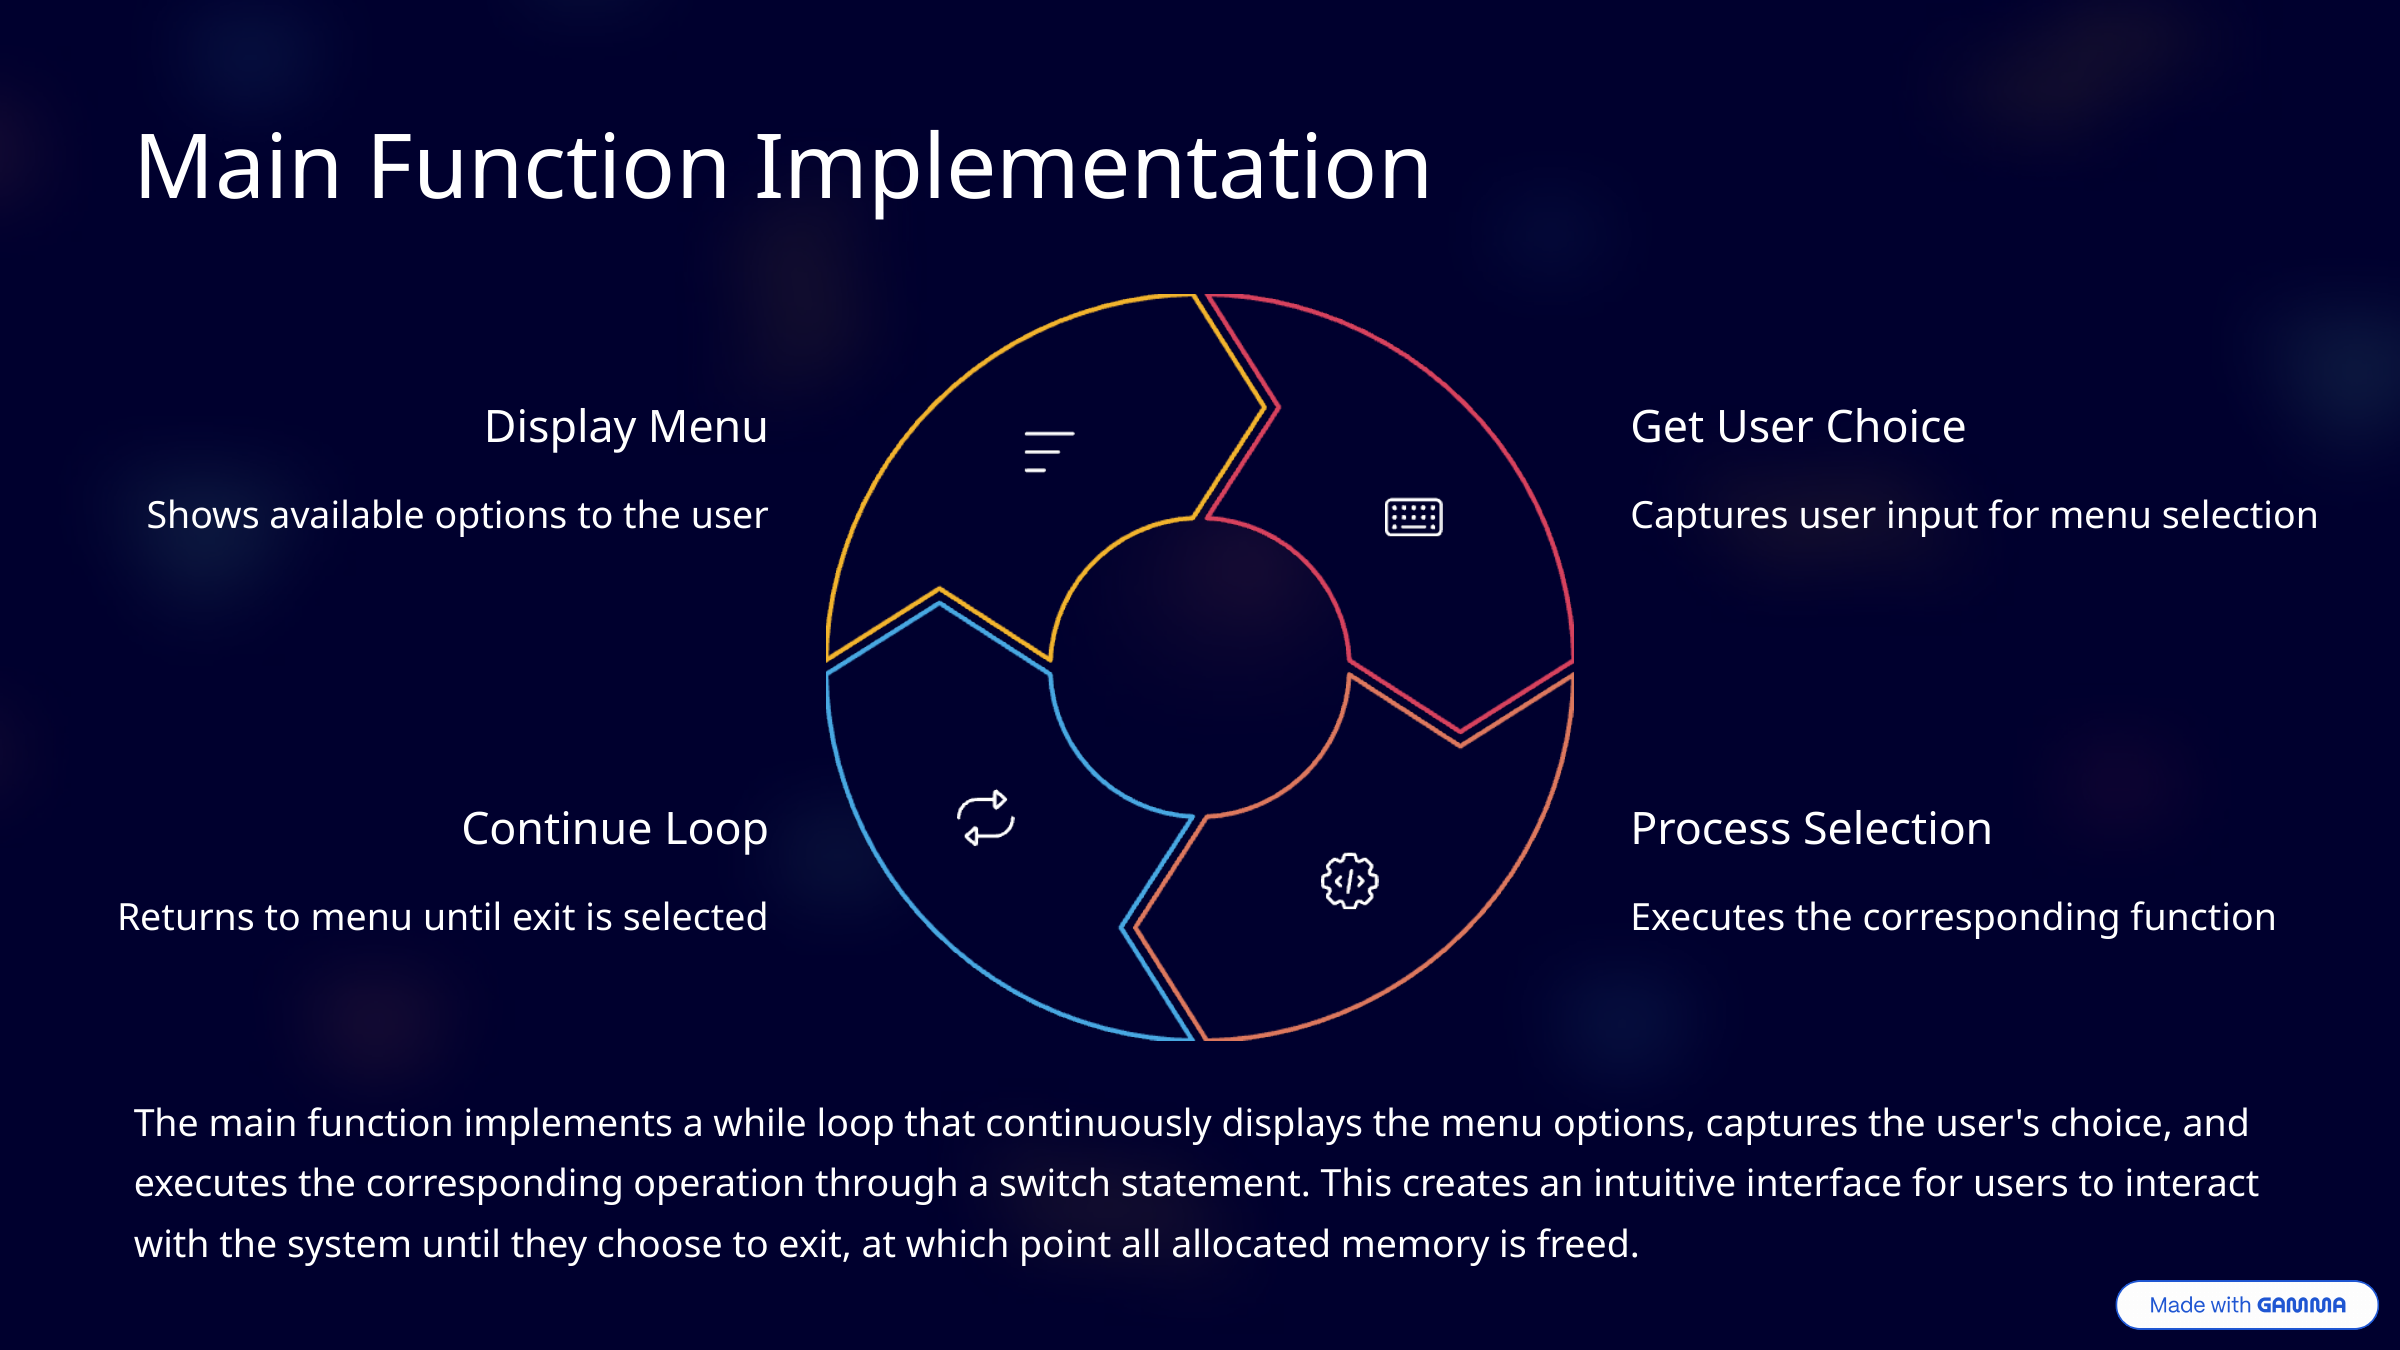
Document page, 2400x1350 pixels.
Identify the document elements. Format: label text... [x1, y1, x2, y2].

text_box Shows available options to the user [133, 475, 770, 537]
picture [2106, 1271, 2389, 1339]
text_box Display Menu [319, 396, 770, 453]
picture [826, 294, 1574, 1041]
text_box Captures user input for menu selection [1630, 475, 2267, 537]
text_box Process Selection [1630, 797, 2081, 855]
text_box Continue Loop [319, 797, 770, 855]
text_box The main function implements a while loop that continuously displays the menu options, captures the user's choice, and executes the corresponding operation through a switch statement. This creates an intuitive interface for users to interact with the system until they choose to exit, at which point all allocated memory is freed. [133, 1083, 2267, 1267]
text_box Main Function Implementation [133, 105, 1381, 218]
text_box Get User Choice [1630, 396, 2081, 453]
text_box Executes the corresponding function [1630, 877, 2267, 939]
text_box Returns to menu until exit is selected [133, 877, 770, 939]
